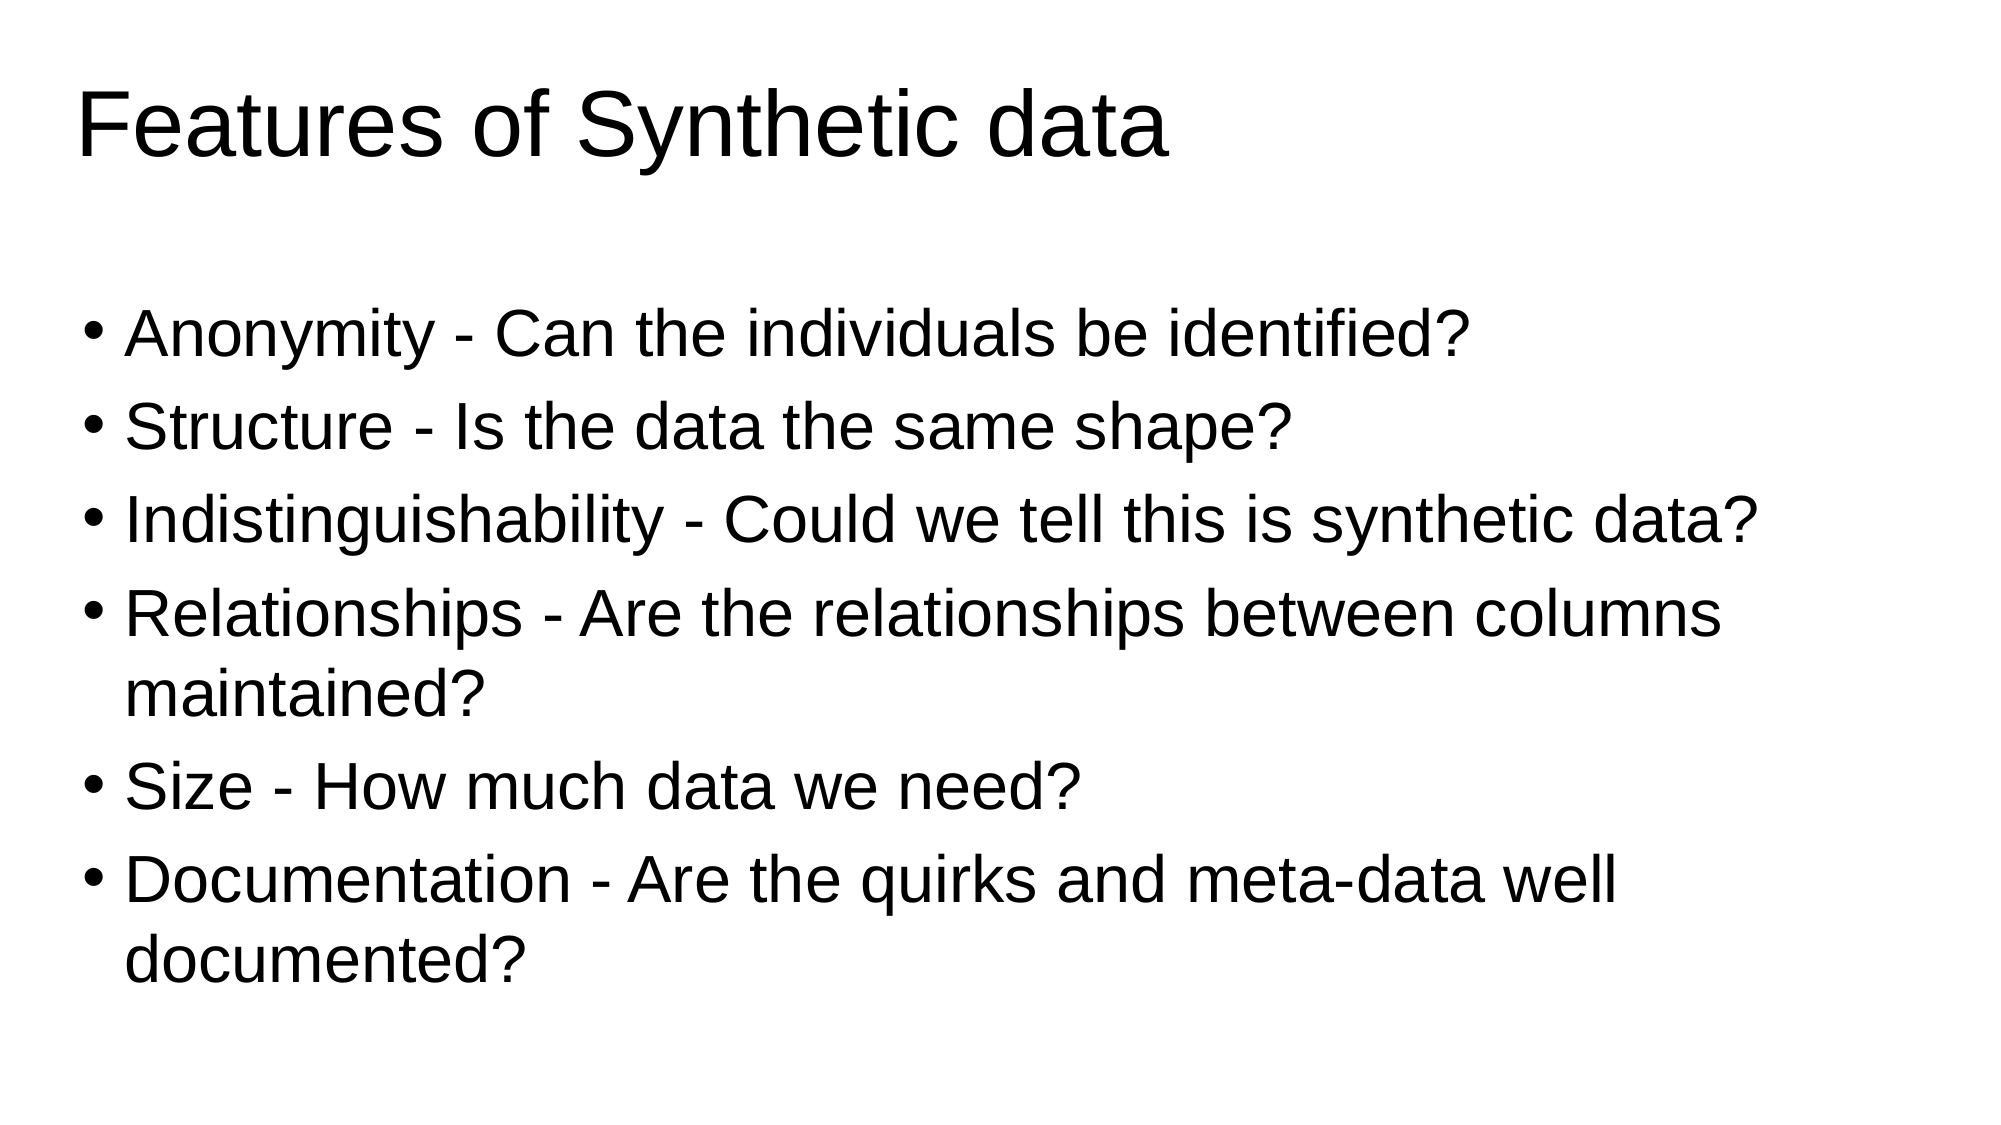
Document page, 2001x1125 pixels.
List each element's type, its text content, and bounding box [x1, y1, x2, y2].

title Features of Synthetic data [55, 42, 1855, 231]
list Anonymity - Can the individuals be identified? Structure - Is the data the same shape? Indistinguishability - Could we tell this is synthetic data? Relationships - Are the relationships between columns maintained? Size - How much data we need? Documentation - Are the quirks and meta-data well documented? [62, 269, 1863, 1113]
